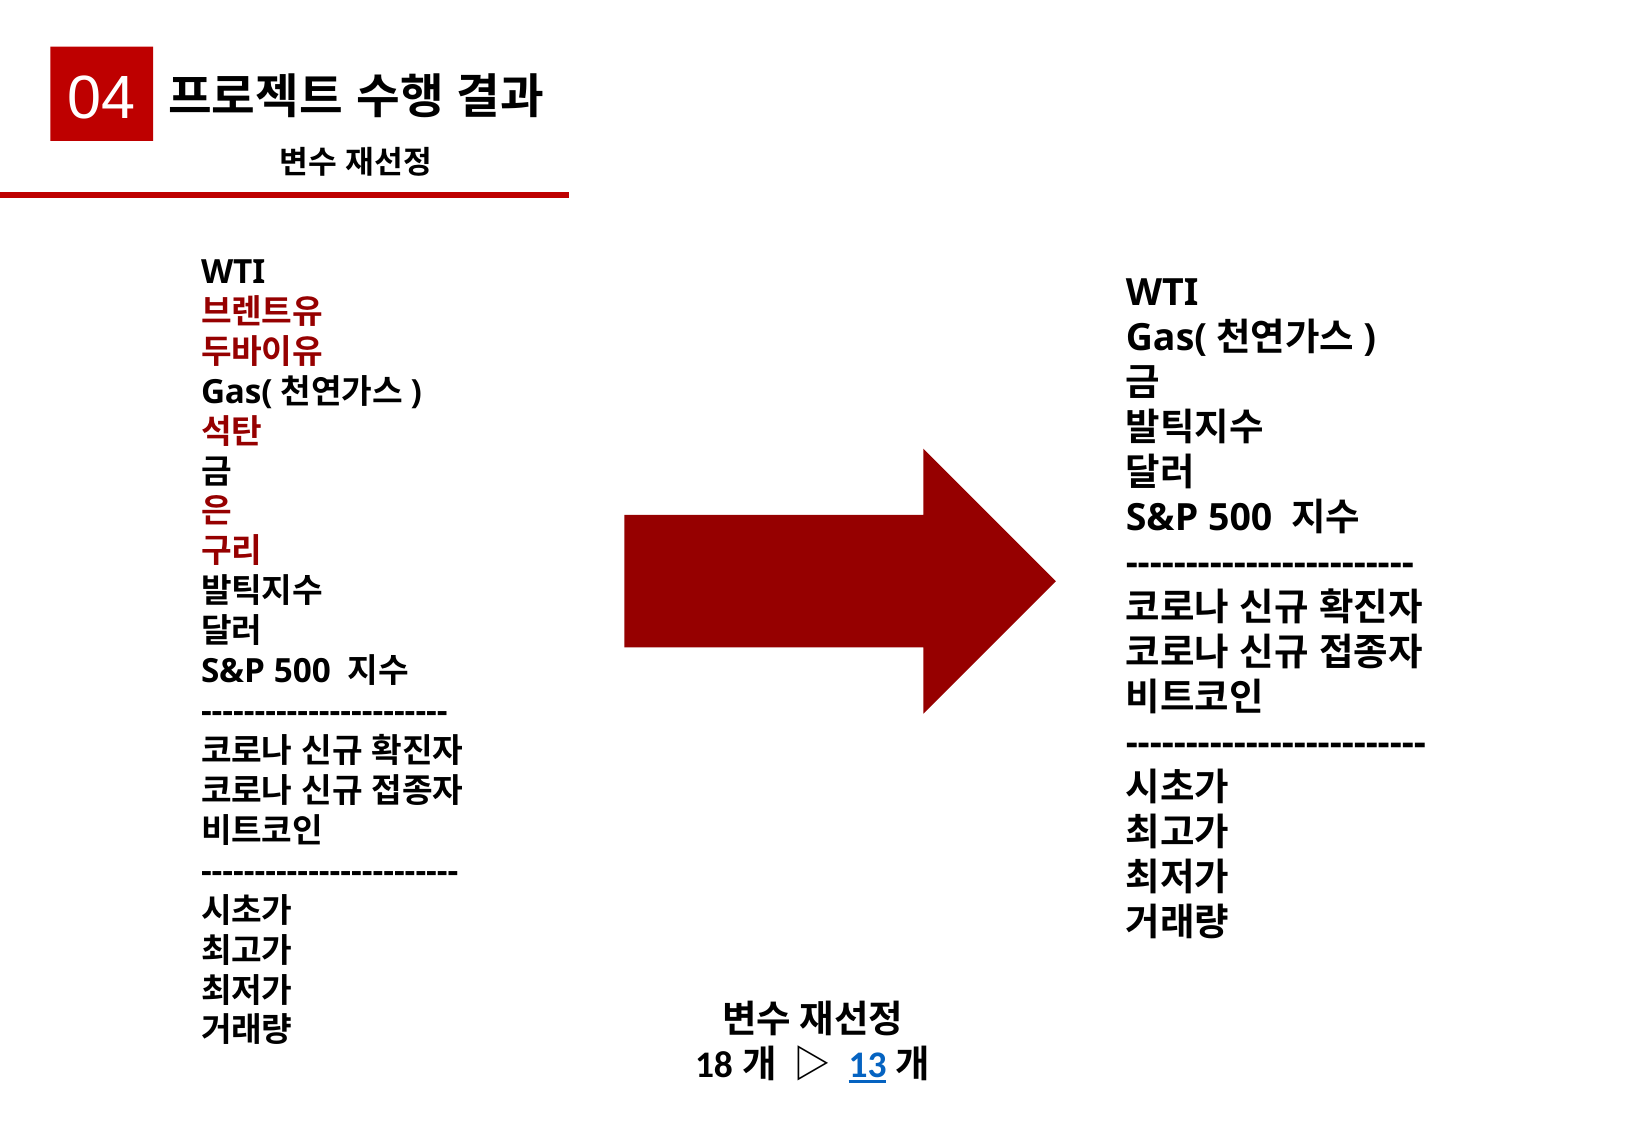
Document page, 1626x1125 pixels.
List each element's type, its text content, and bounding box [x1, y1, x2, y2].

text_box WTI Gas(천연가스) 금 발틱지수 달러 S&P 500 지수 ------------------------ 코로나 신규 확진자 코로나 신규 접종자 비트코인 ------------------------- 시초가 최고가 최저가 거래량 [1110, 253, 1488, 959]
text_box 변수 재선정 [167, 151, 545, 194]
text_box [624, 448, 1056, 714]
text_box 변수 재선정 18개 ▷ 13개 [596, 980, 1029, 1101]
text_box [50, 46, 782, 142]
text_box WTI 브렌트유 두바이유 Gas(천연가스) 석탄 금 은 구리 발틱지수 달러 S&P 500 지수 ----------------------- 코로나 신규 확진자 코로나 신규 접종자 비트코인 ------------------------ 시초가 최고가 최저가 거래량 [186, 235, 545, 1064]
